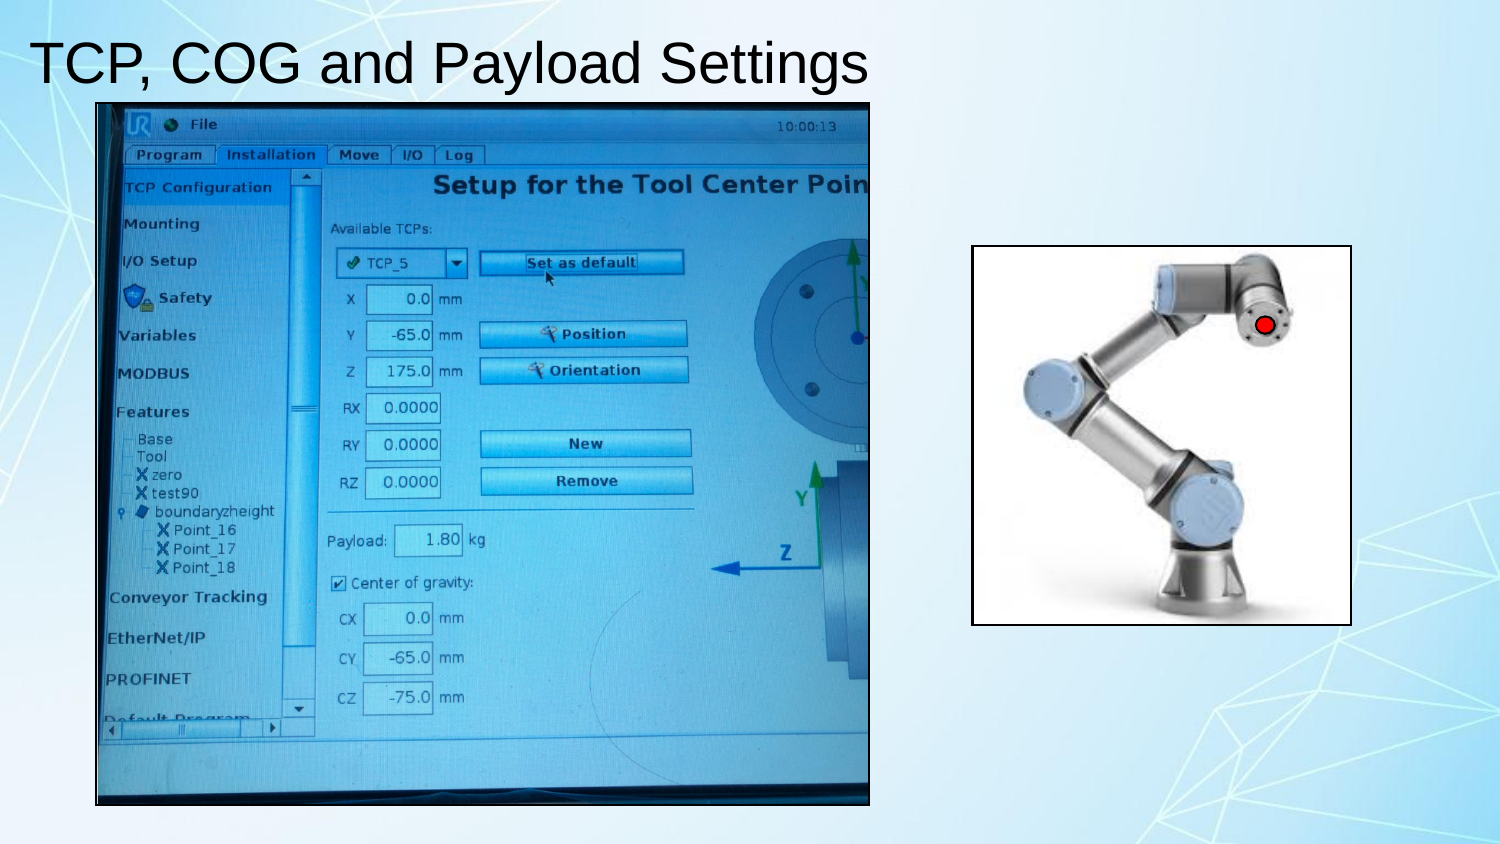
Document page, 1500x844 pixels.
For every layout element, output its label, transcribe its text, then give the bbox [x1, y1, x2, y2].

title TCP, COG and Payload Settings [14, 10, 1412, 104]
picture [0, 0, 1500, 844]
